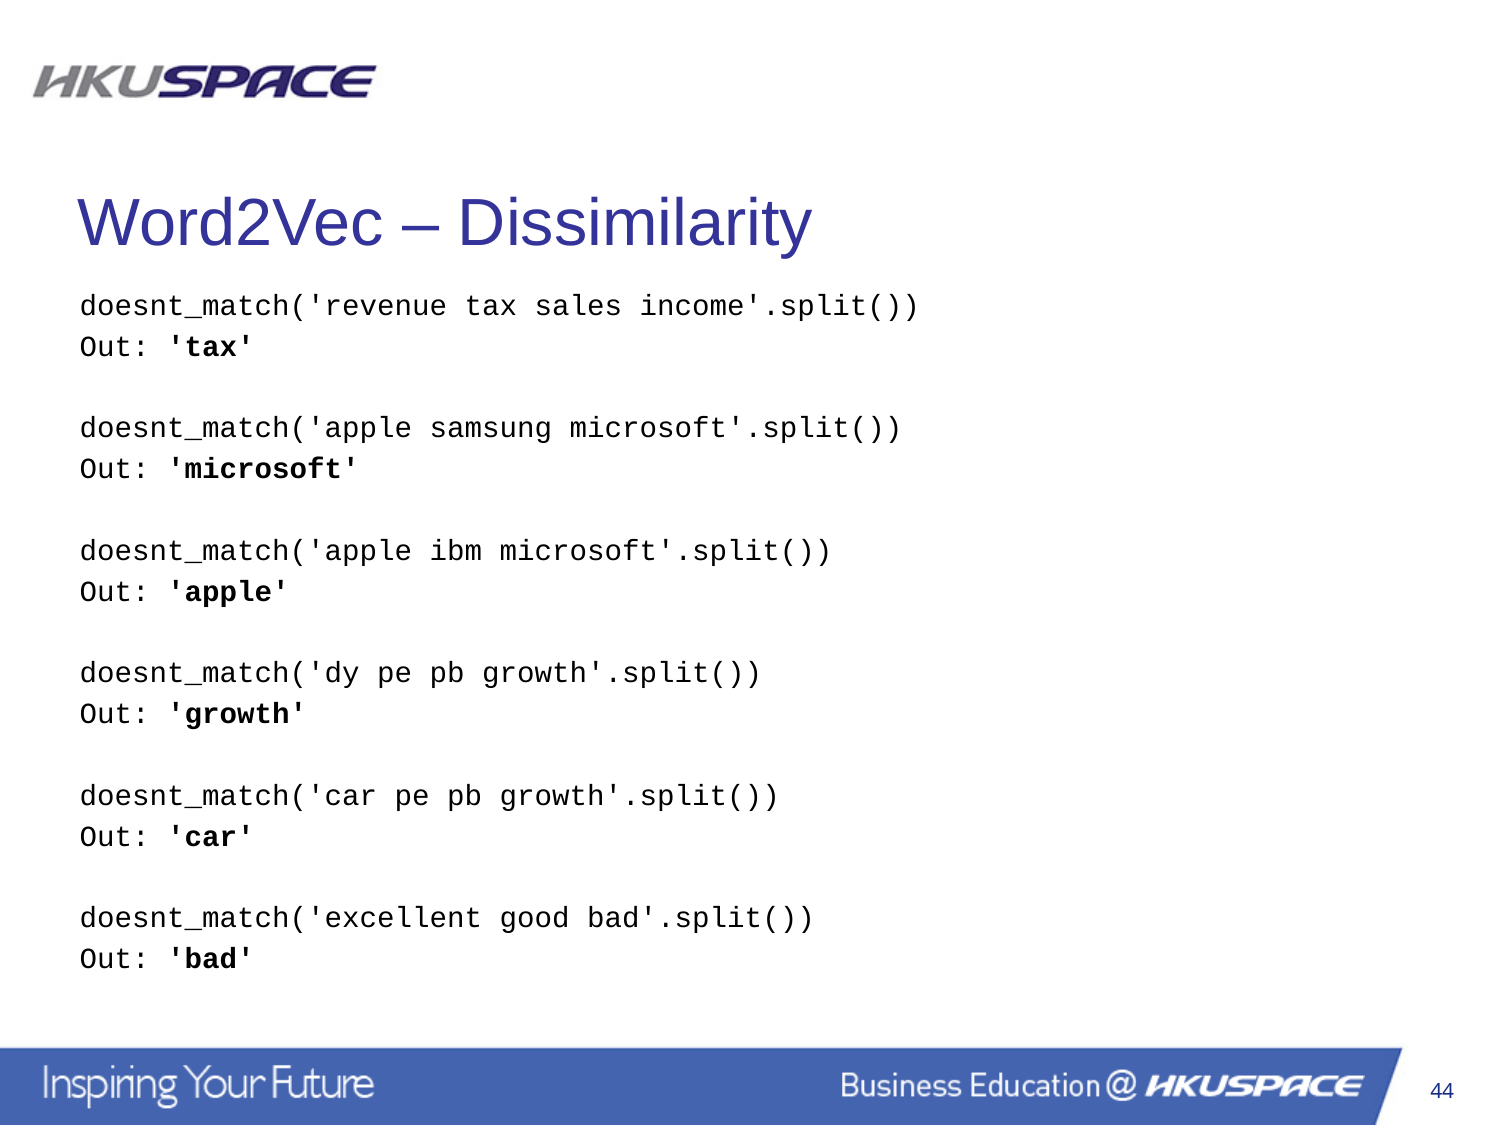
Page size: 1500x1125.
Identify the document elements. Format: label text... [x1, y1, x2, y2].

picture [0, 0, 1500, 1125]
title Word2Vec – Dissimilarity [62, 101, 1388, 266]
slide_number 44 [1415, 1070, 1499, 1125]
text_box doesnt_match('revenue tax sales income'.split()) Out: 'tax' doesnt_match('apple samsung microsoft'.split()) Out: 'microsoft' doesnt_match('apple ibm microsoft'.split()) Out: 'apple' doesnt_match('dy pe pb growth'.split()) Out: 'growth' doesnt_match('car pe pb growth'.split()) Out: 'car' doesnt_match('excellent good bad'.split()) Out: 'bad' [64, 278, 1483, 1024]
